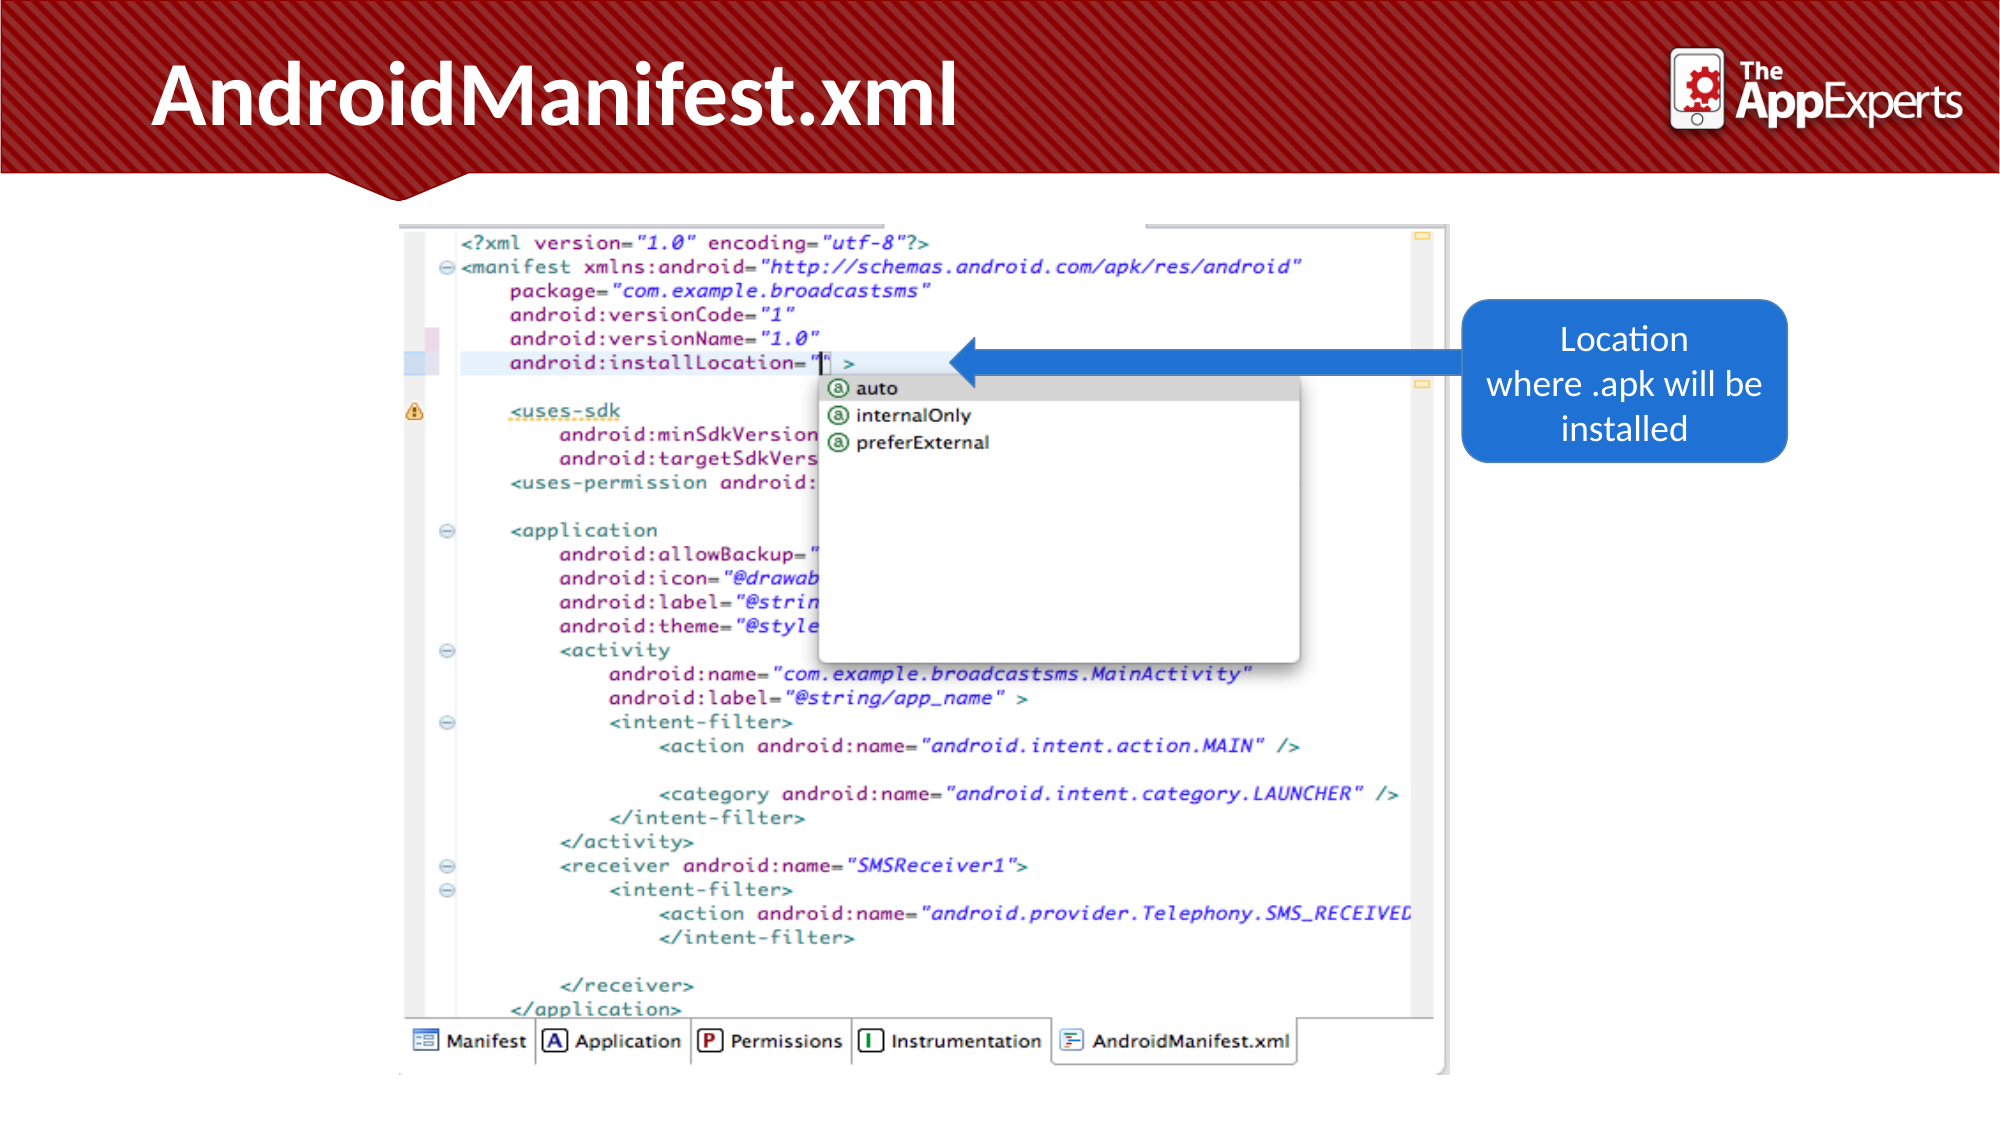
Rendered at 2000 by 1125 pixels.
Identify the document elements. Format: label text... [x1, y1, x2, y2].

text_box Location where .apk will be installed [1461, 299, 1789, 464]
picture [1844, 37, 1970, 140]
text_box AndroidManifest.xml [137, 1, 1844, 177]
text_box [1450, 349, 1461, 376]
picture [399, 224, 1450, 1076]
